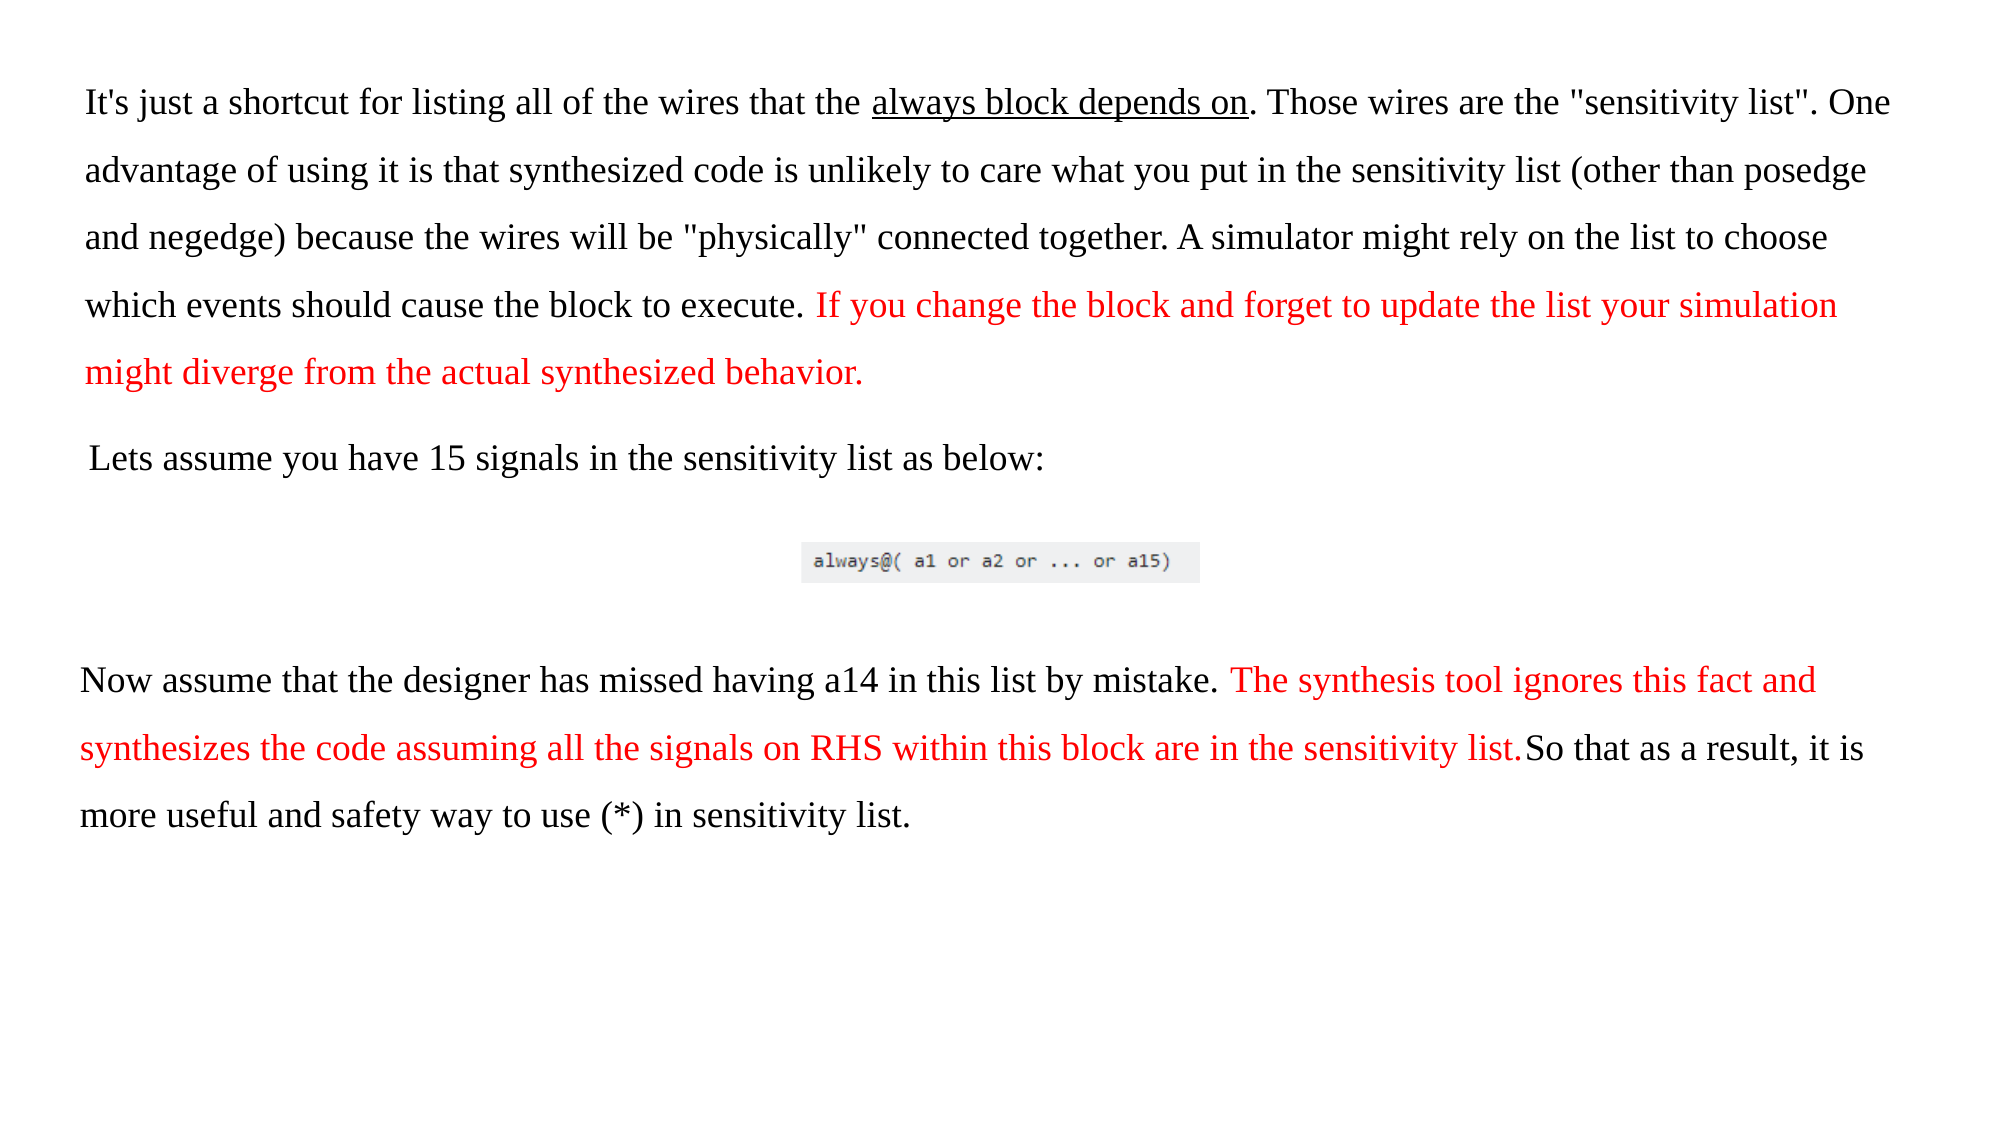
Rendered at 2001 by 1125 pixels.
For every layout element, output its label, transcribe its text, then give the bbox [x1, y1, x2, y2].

text_box Now assume that the designer has missed having a14 in this list by mistake. The synthesis tool ignores this fact and synthesizes the code assuming all the signals on RHS within this block are in the sensitivity list.So that as a result, it is more useful and safety way to use (*) in sensitivity list. [65, 625, 1960, 843]
text_box It's just a shortcut for listing all of the wires that the always block depends on. Those wires are the "sensitivity list". One advantage of using it is that synthesized code is unlikely to care what you put in the sensitivity list (other than posedge and negedge) because the wires will be "physically" connected together. A simulator might rely on the list to choose which events should cause the block to execute. If you change the block and forget to update the list your simulation might diverge from the actual synthesized behavior. [70, 47, 1934, 400]
picture [800, 542, 1200, 583]
text_box Lets assume you have 15 signals in the sensitivity list as below: [73, 403, 1062, 486]
